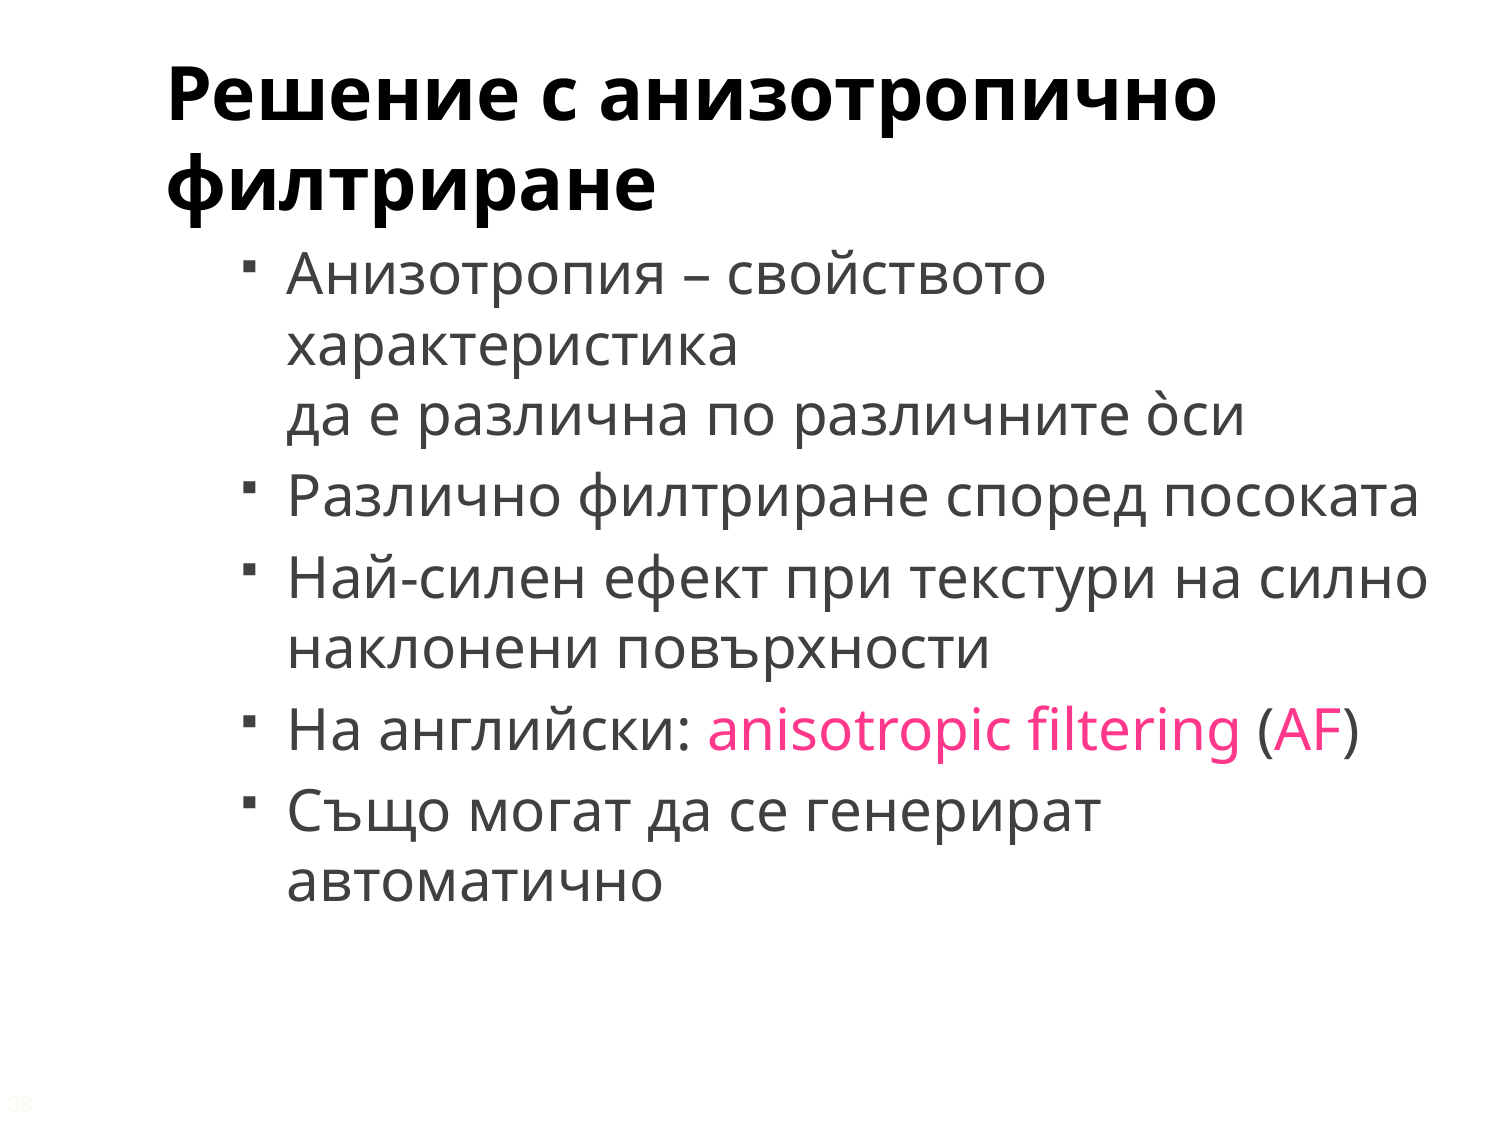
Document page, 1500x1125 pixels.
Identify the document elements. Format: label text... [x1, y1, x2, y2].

list Решение с анизотропично филтриране Aнизотропия – свойството характеристика да е различна по различните òси Различно филтриране според посоката Най-силен ефект при текстури на силно наклонени повърхности На английски: anisotropic filtering (AF) Също могат да се генерират автоматично [150, 37, 1488, 1113]
